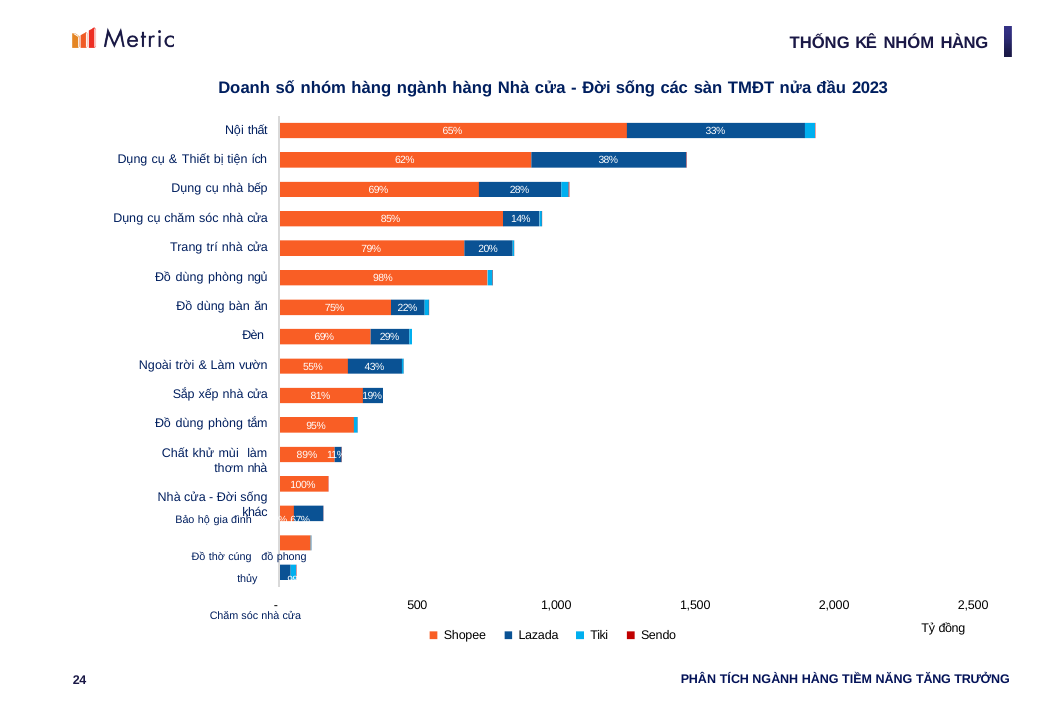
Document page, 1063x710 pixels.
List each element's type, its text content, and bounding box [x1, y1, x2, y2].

text_box Nội thất Dụng cụ & Thiết bị tiện ích Dụng cụ nhà bếp Dụng cụ chăm sóc nhà cửa Trang trí nhà cửa Đồ dùng phòng ngủ Đồ dùng bàn ăn Đèn Ngoài trời & Làm vườn Sắp xếp nhà cửa Đồ dùng phòng tắm Chất khử mùi làm thơm nhà Nhà cửa - Đời sống khác [97, 119, 269, 520]
text_box 2,000 [816, 594, 853, 612]
text_box [626, 631, 635, 640]
text_box Tiki [588, 624, 613, 642]
text_box 2,500 Tỷ đồng [919, 586, 992, 636]
text_box 24 [70, 669, 90, 687]
picture [1004, 26, 1013, 57]
text_box 1,000 Lazada [516, 595, 576, 642]
text_box PHÂN TÍCH NGÀNH HÀNG TIỀM NĂNG TĂNG TRƯỞNG [678, 669, 1015, 687]
picture [71, 26, 174, 48]
text_box 500 [405, 595, 431, 612]
text_box - [271, 594, 281, 612]
text_box Shopee [441, 624, 490, 642]
text_box [504, 631, 513, 640]
text_box THỐNG KÊ NHÓM HÀNG Doanh số nhóm hàng ngành hàng Nhà cửa - Đời sống các sàn TMĐT nửa đầu 2023 [216, 29, 990, 97]
text_box Sendo [639, 624, 680, 642]
text_box 1,500 [678, 595, 714, 612]
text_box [278, 115, 816, 588]
text_box [429, 631, 438, 640]
text_box [576, 631, 584, 640]
text_box Bảo hộ gia đình 33% 67% Đồ thờ cúng đồ phong thủy 98% Chăm sóc nhà cửa 67% [101, 503, 322, 637]
